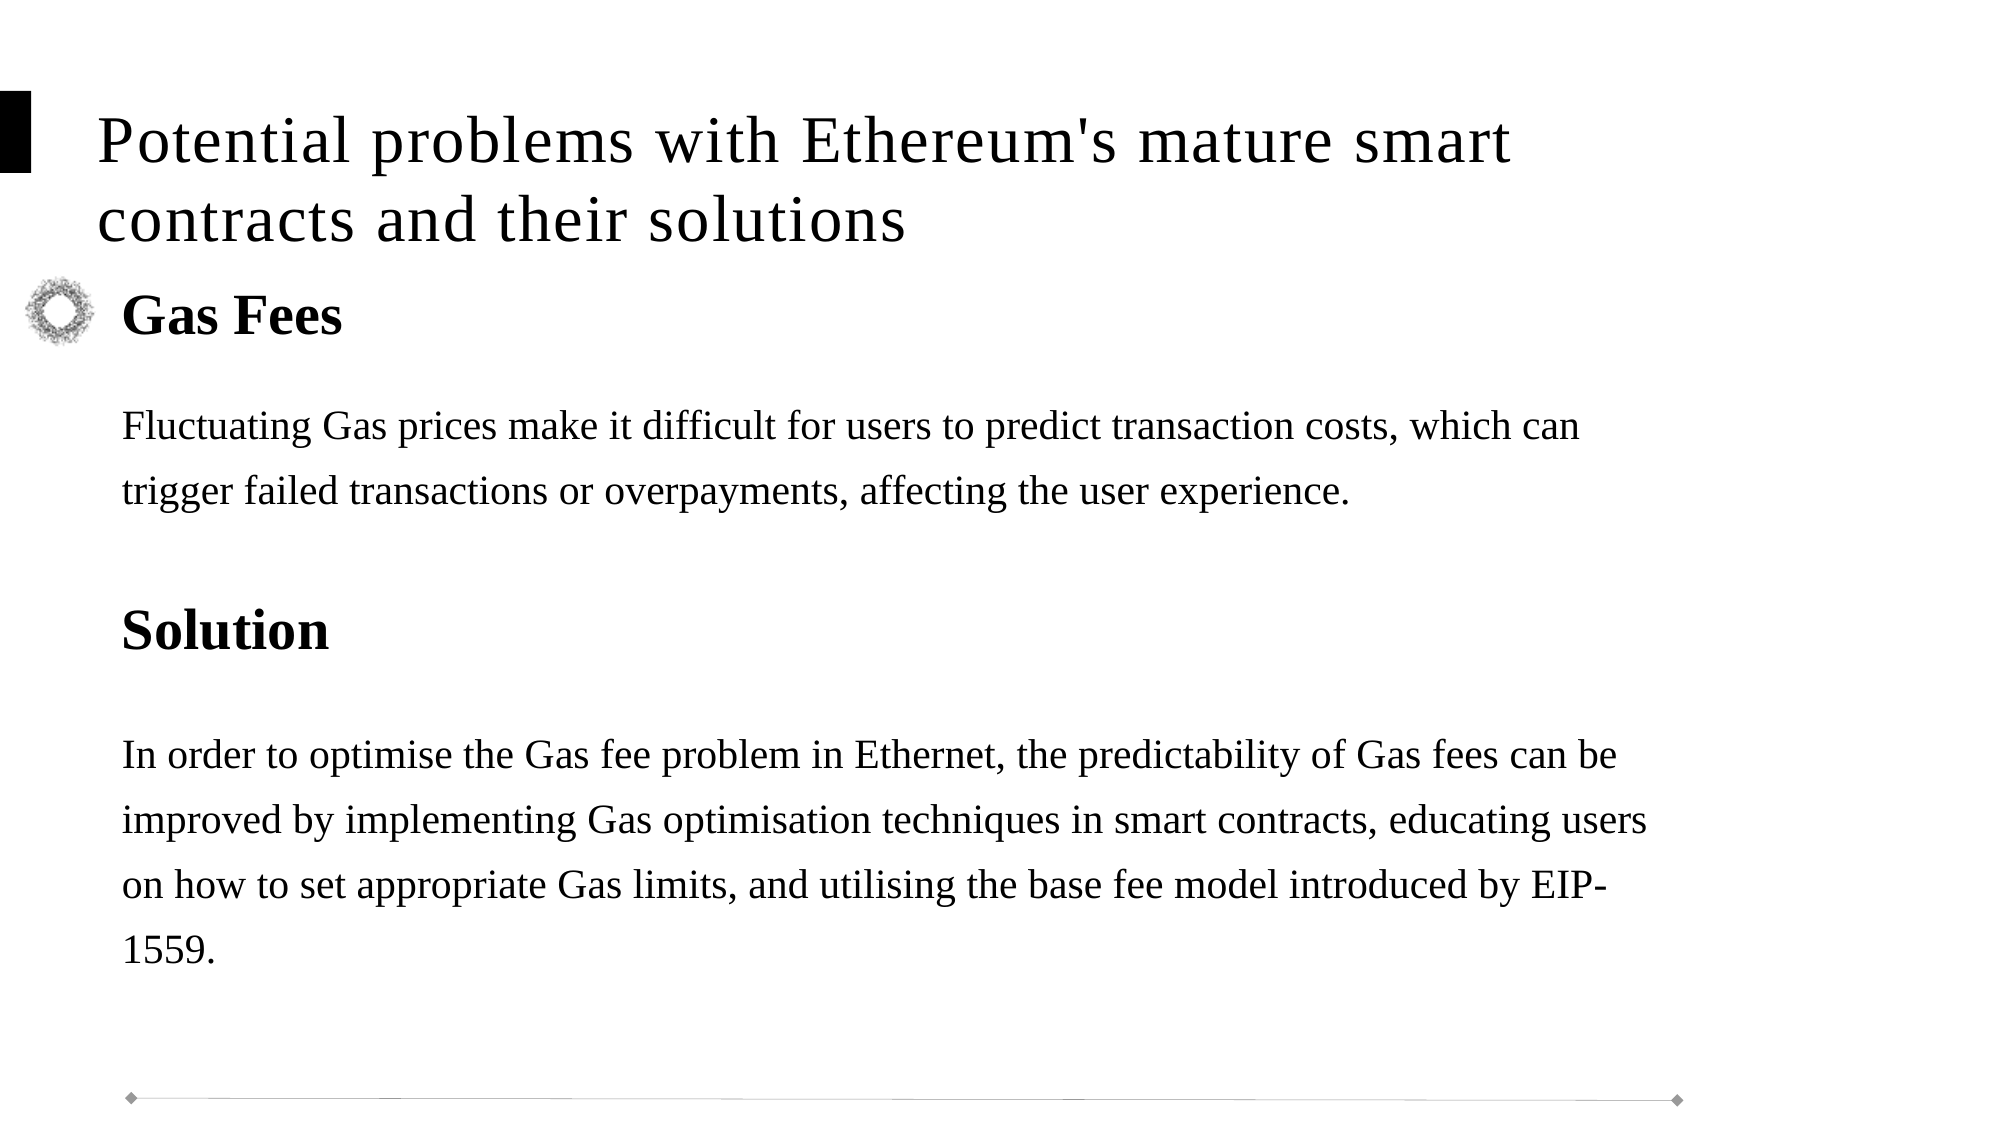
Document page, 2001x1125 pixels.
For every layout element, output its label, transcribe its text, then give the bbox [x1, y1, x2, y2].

picture [24, 275, 96, 348]
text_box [106, 268, 1678, 1101]
text_box Potential problems with Ethereum's mature smart contracts and their solutions [83, 87, 1608, 263]
text_box [0, 90, 32, 174]
